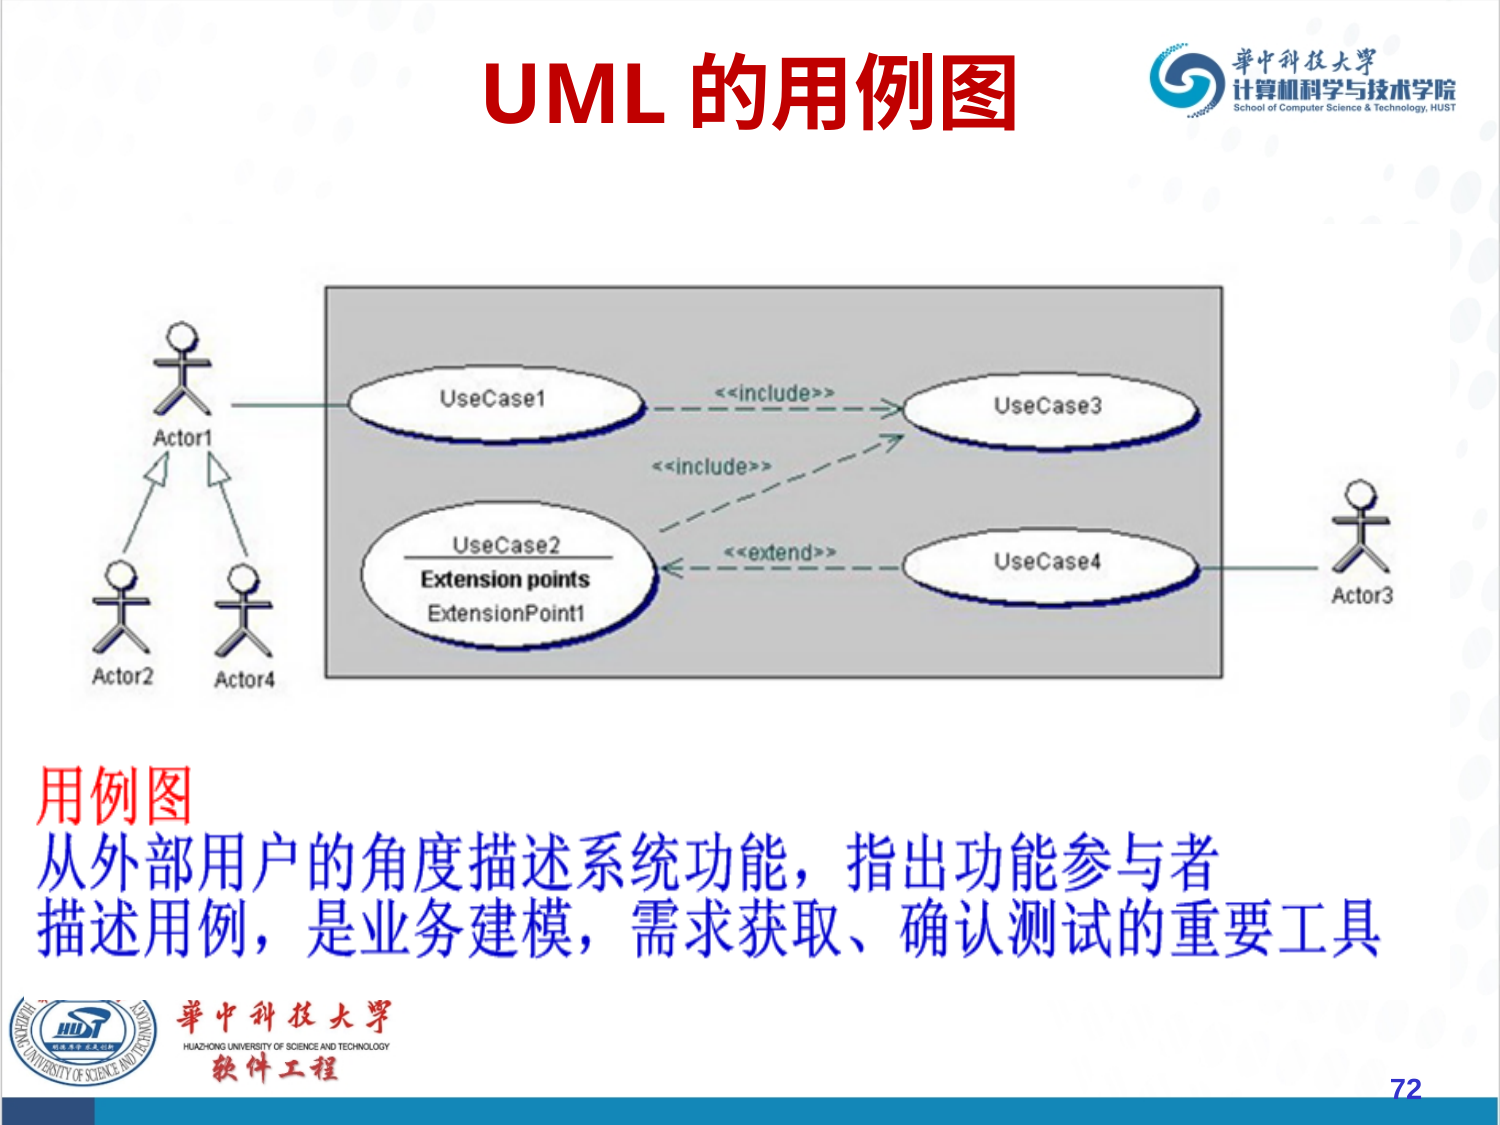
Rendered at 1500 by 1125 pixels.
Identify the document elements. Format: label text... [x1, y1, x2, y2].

slide_number 72 [1087, 1062, 1438, 1103]
title UML的用例图 [75, 24, 1425, 155]
picture [0, 0, 1500, 1125]
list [24, 224, 1451, 1001]
